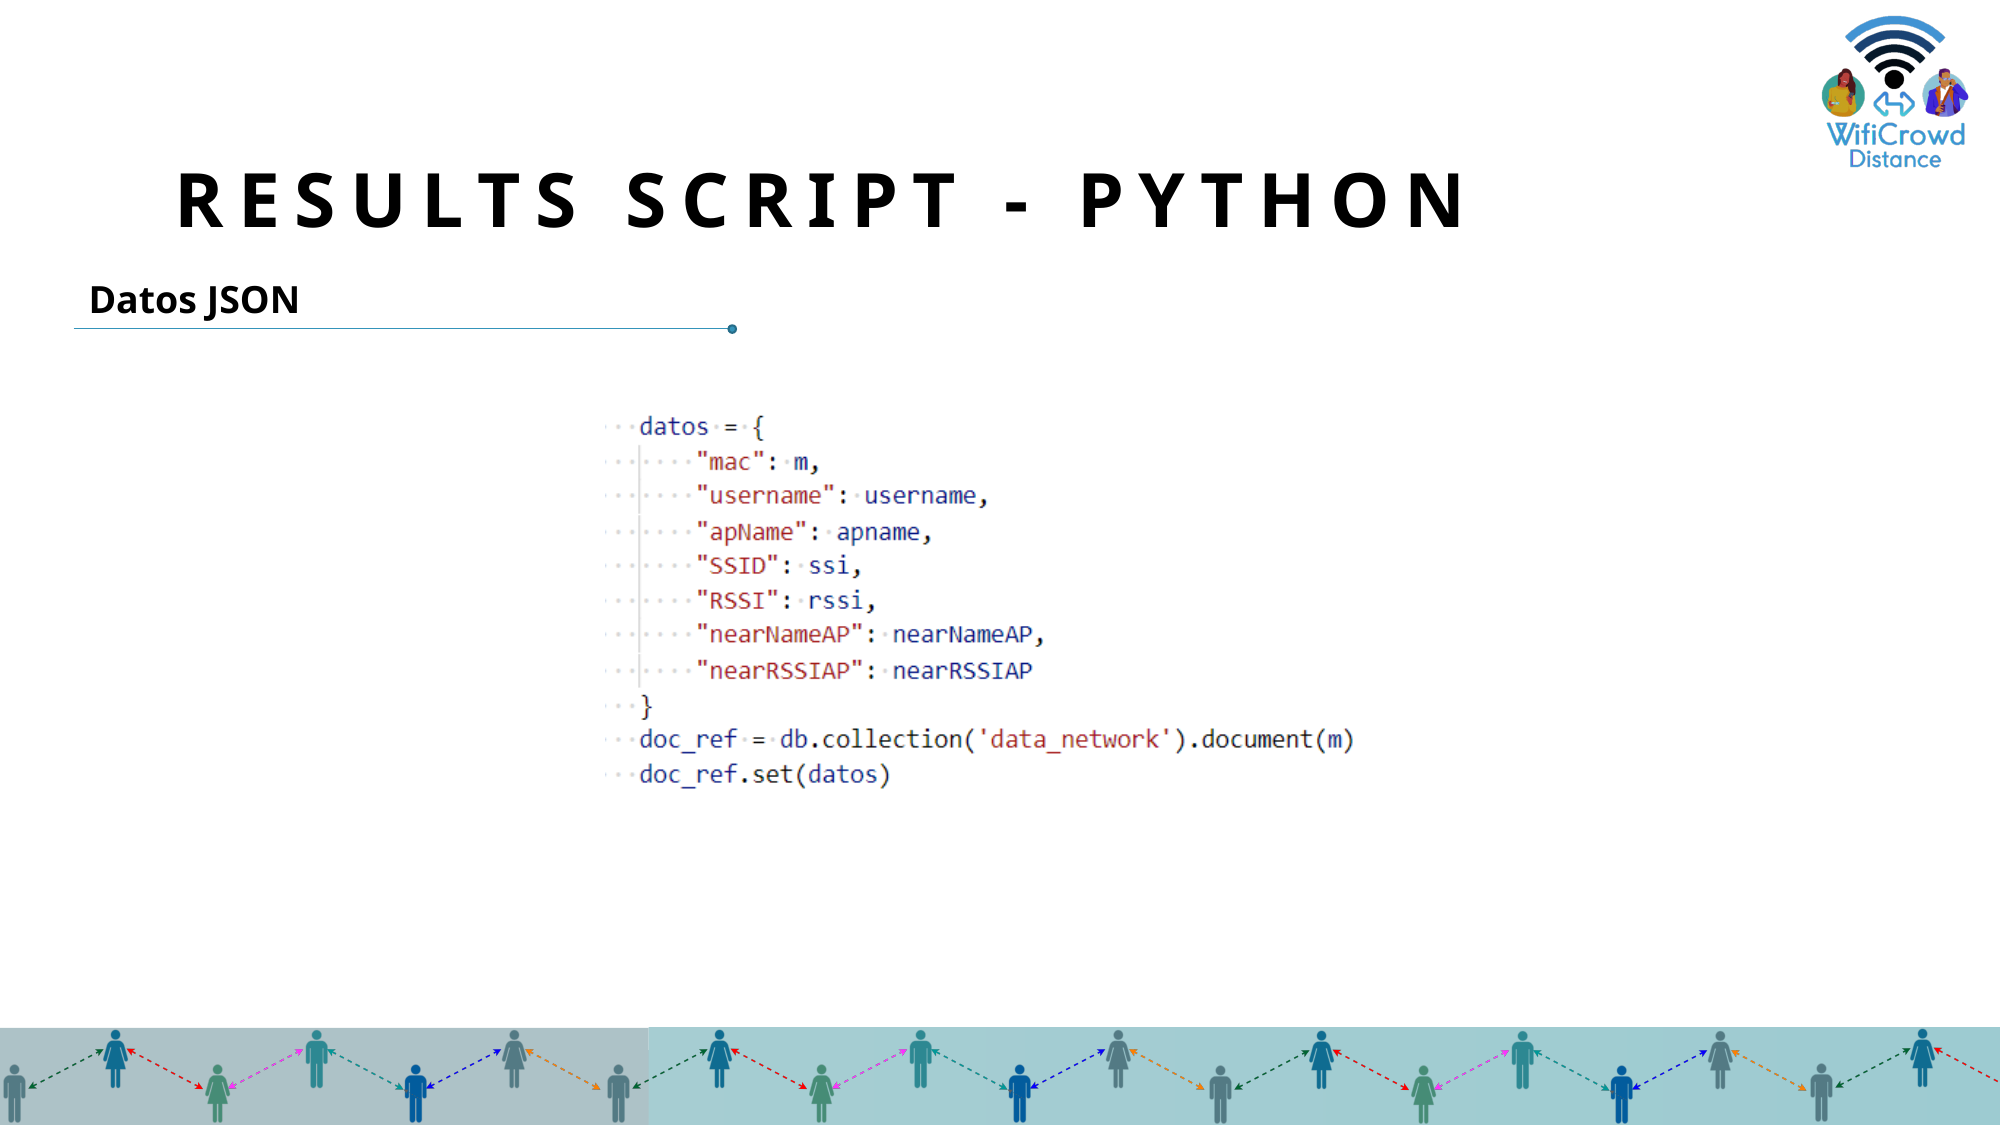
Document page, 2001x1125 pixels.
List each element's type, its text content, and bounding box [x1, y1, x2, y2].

picture [605, 400, 1395, 796]
picture [1816, 14, 1973, 171]
text_box RESULTs SCRIPT - PYTHON [174, 128, 1855, 243]
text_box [0, 1025, 2000, 1125]
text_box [73, 325, 736, 333]
text_box Datos JSON [73, 268, 731, 325]
